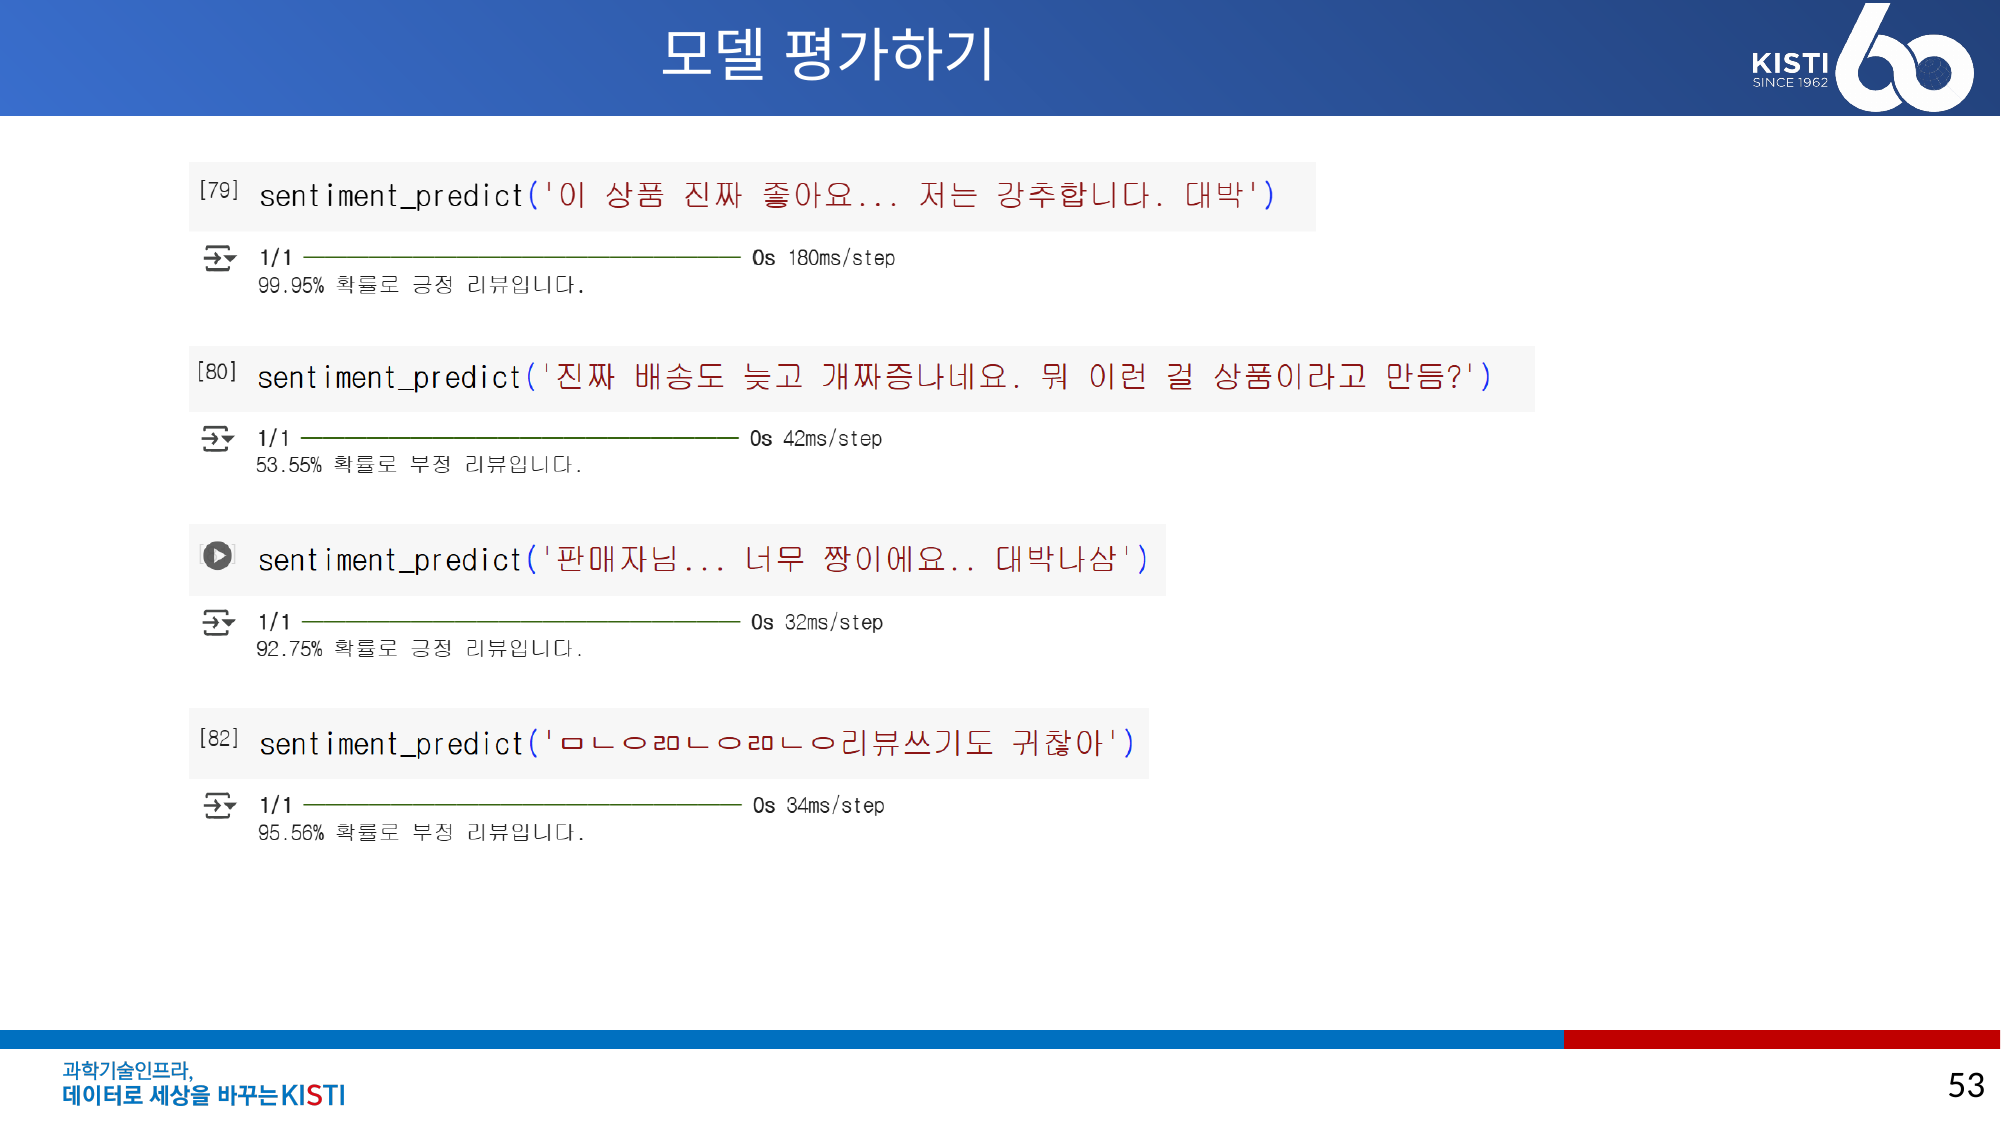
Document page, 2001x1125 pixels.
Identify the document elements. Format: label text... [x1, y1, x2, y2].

picture [189, 706, 1149, 843]
title 모델 평가하기 [0, 1, 1674, 114]
picture [63, 1061, 344, 1106]
slide_number 53 [1623, 1053, 2000, 1113]
picture [189, 162, 1316, 298]
picture [189, 519, 1166, 667]
picture [1753, 3, 1974, 112]
picture [189, 346, 1535, 479]
